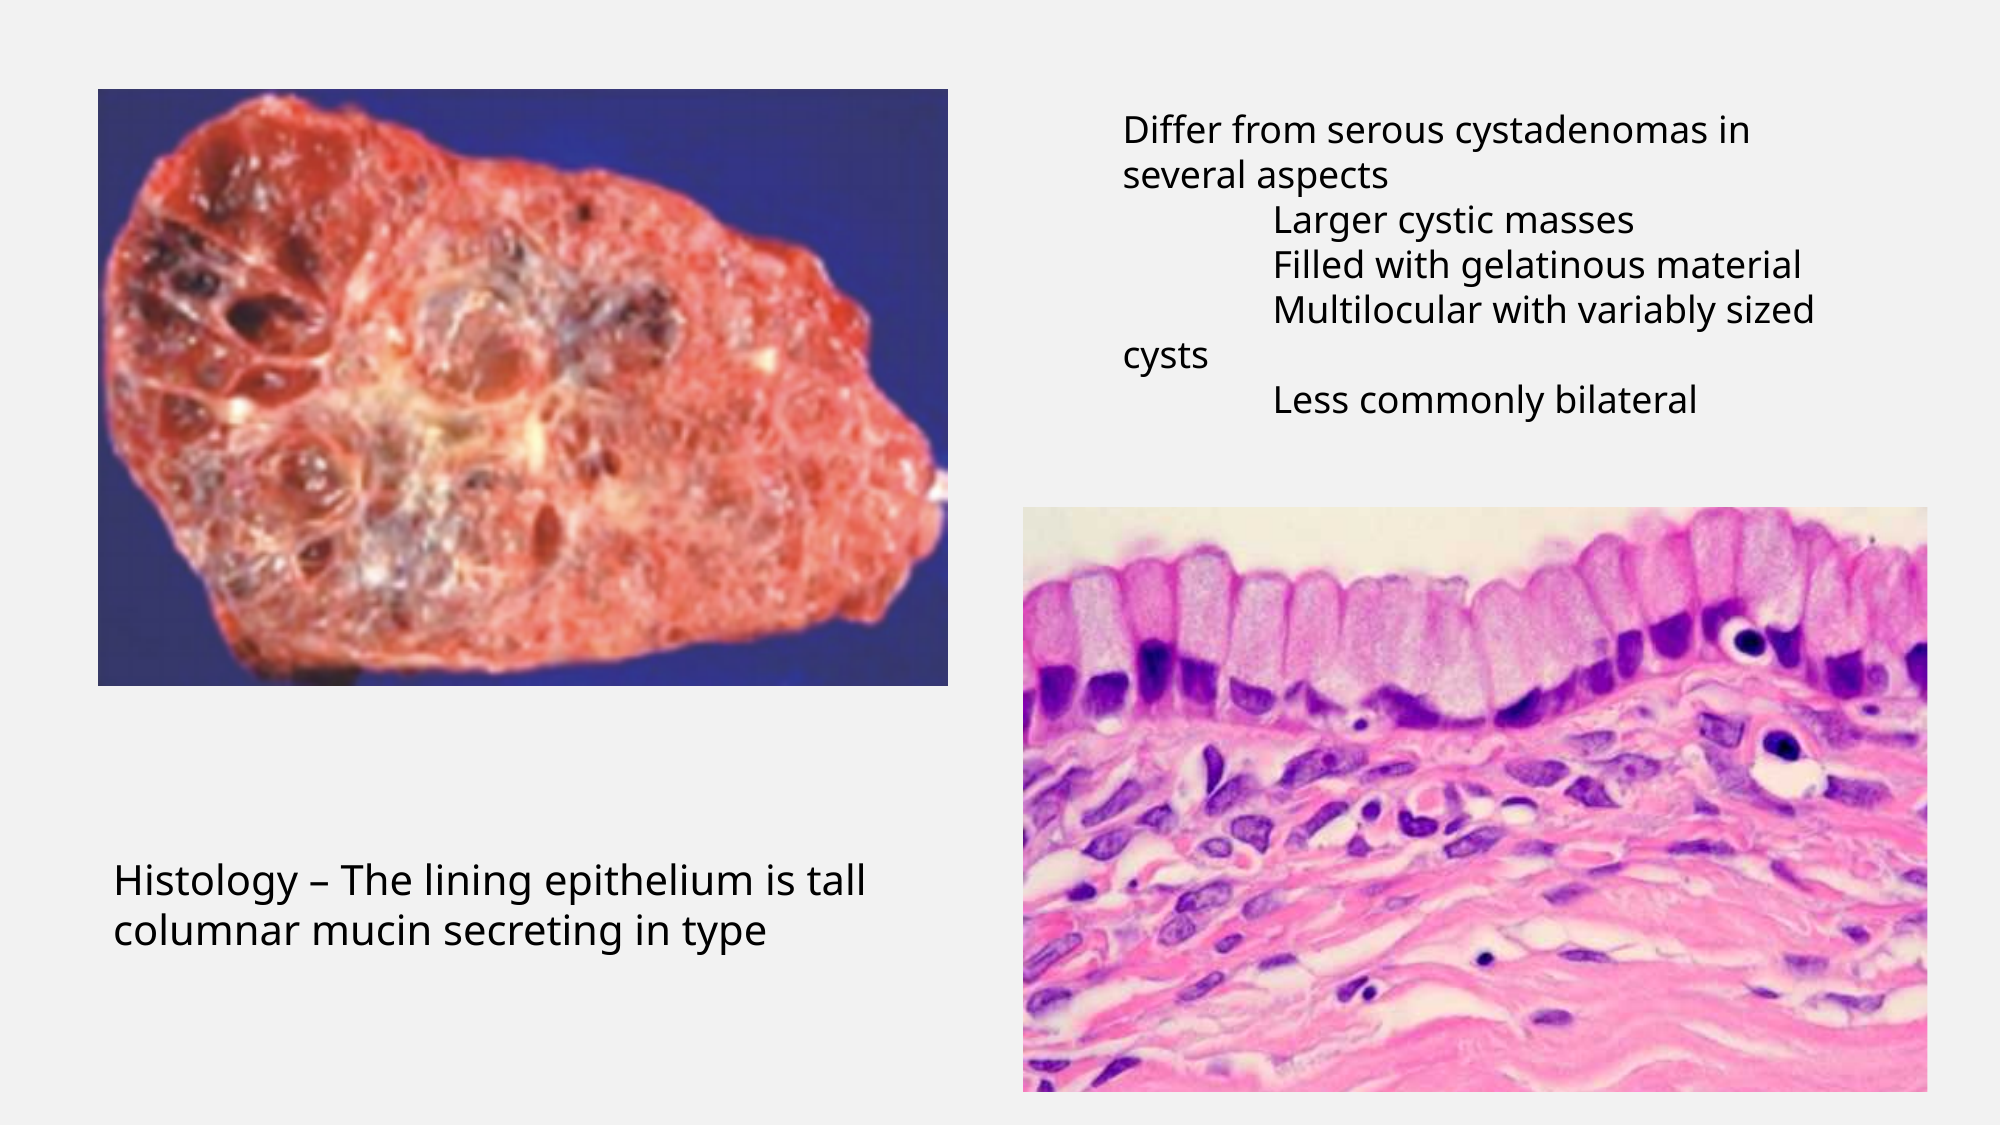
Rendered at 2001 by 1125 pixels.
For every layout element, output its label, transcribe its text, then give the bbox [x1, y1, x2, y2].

text_box Histology – The lining epithelium is tall columnar mucin secreting in type [98, 846, 948, 962]
text_box Differ from serous cystadenomas in several aspects Larger cystic masses Filled with gelatinous material Multilocular with variably sized cysts Less commonly bilateral [1107, 98, 1860, 474]
picture [997, 507, 1928, 1092]
picture [98, 89, 948, 686]
